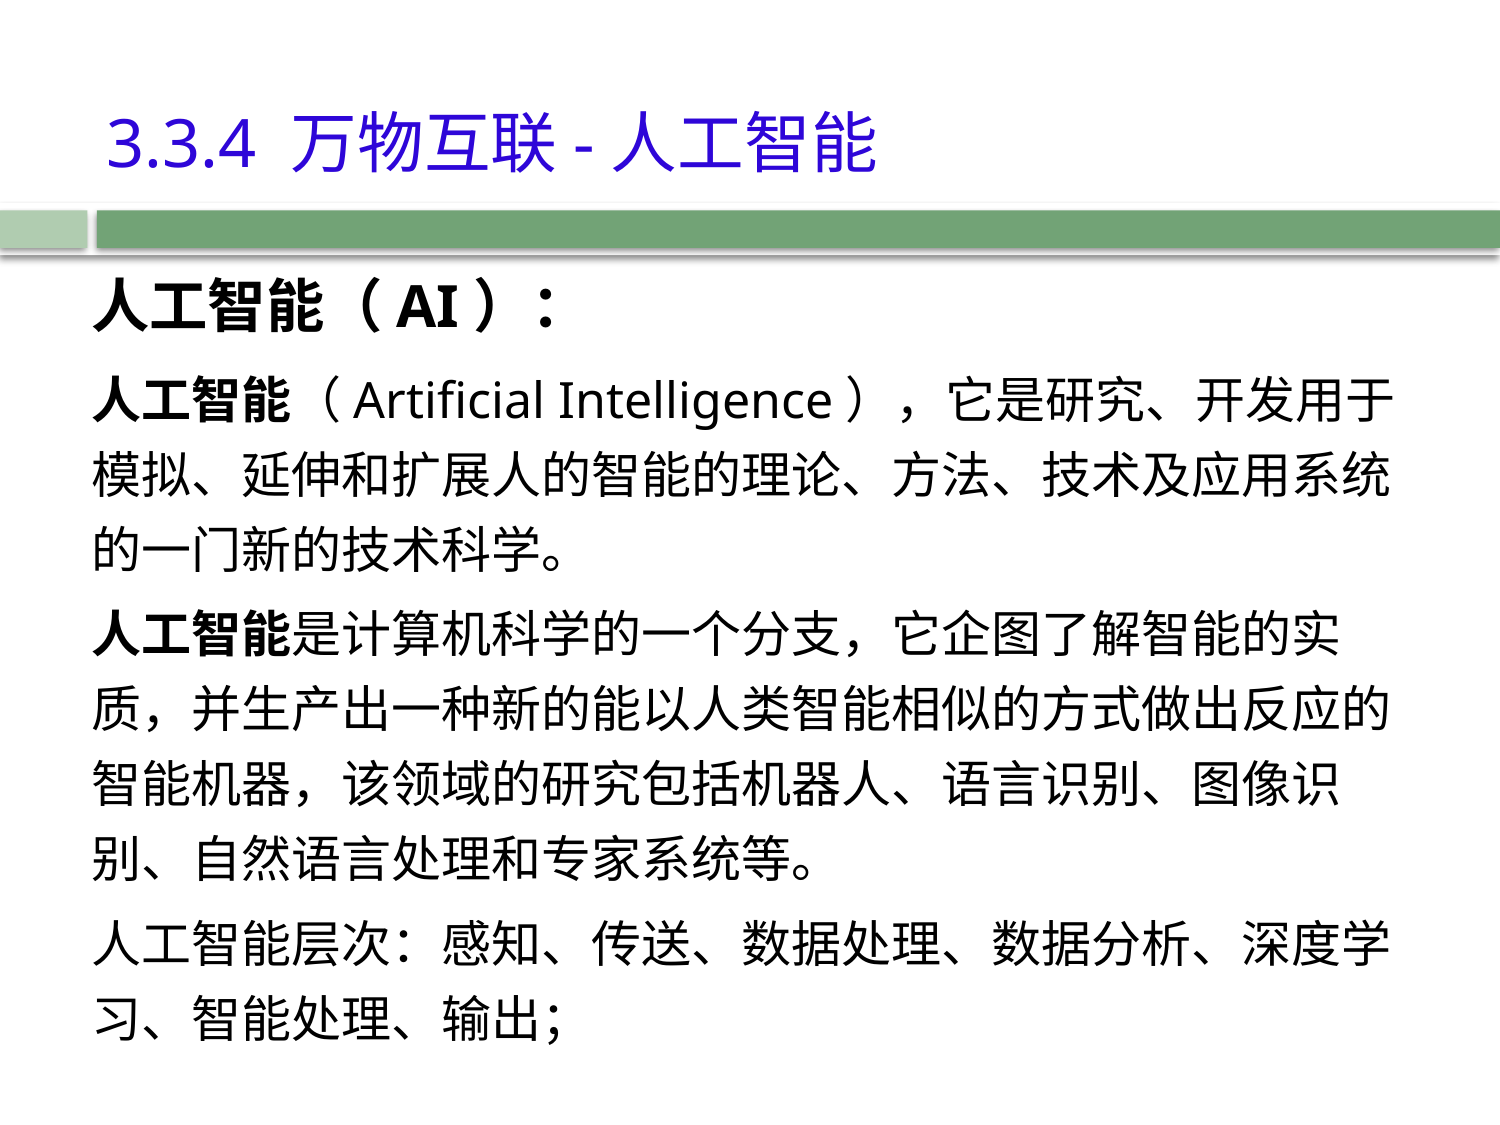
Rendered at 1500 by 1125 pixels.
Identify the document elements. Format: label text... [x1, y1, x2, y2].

text_box 人工智能（AI）： [76, 268, 1355, 351]
title 3.3.4 万物互联-人工智能 [91, 77, 1442, 205]
text_box [223, 228, 1310, 268]
text_box 人工智能（Artificial Intelligence），它是研究、开发用于模拟、延伸和扩展人的智能的理论、方法、技术及应用系统的一门新的技术科学。 人工智能是计算机科学的一个分支，它企图了解智能的实质，并生产出一种新的能以人类智能相似的方式做出反应的智能机器，该领域的研究包括机器人、语言识别、图像识别、自然语言处理和专家系统等。 人工智能层次：感知、传送、数据处理、数据分析、深度学习、智能处理、输出； [76, 351, 1441, 1049]
